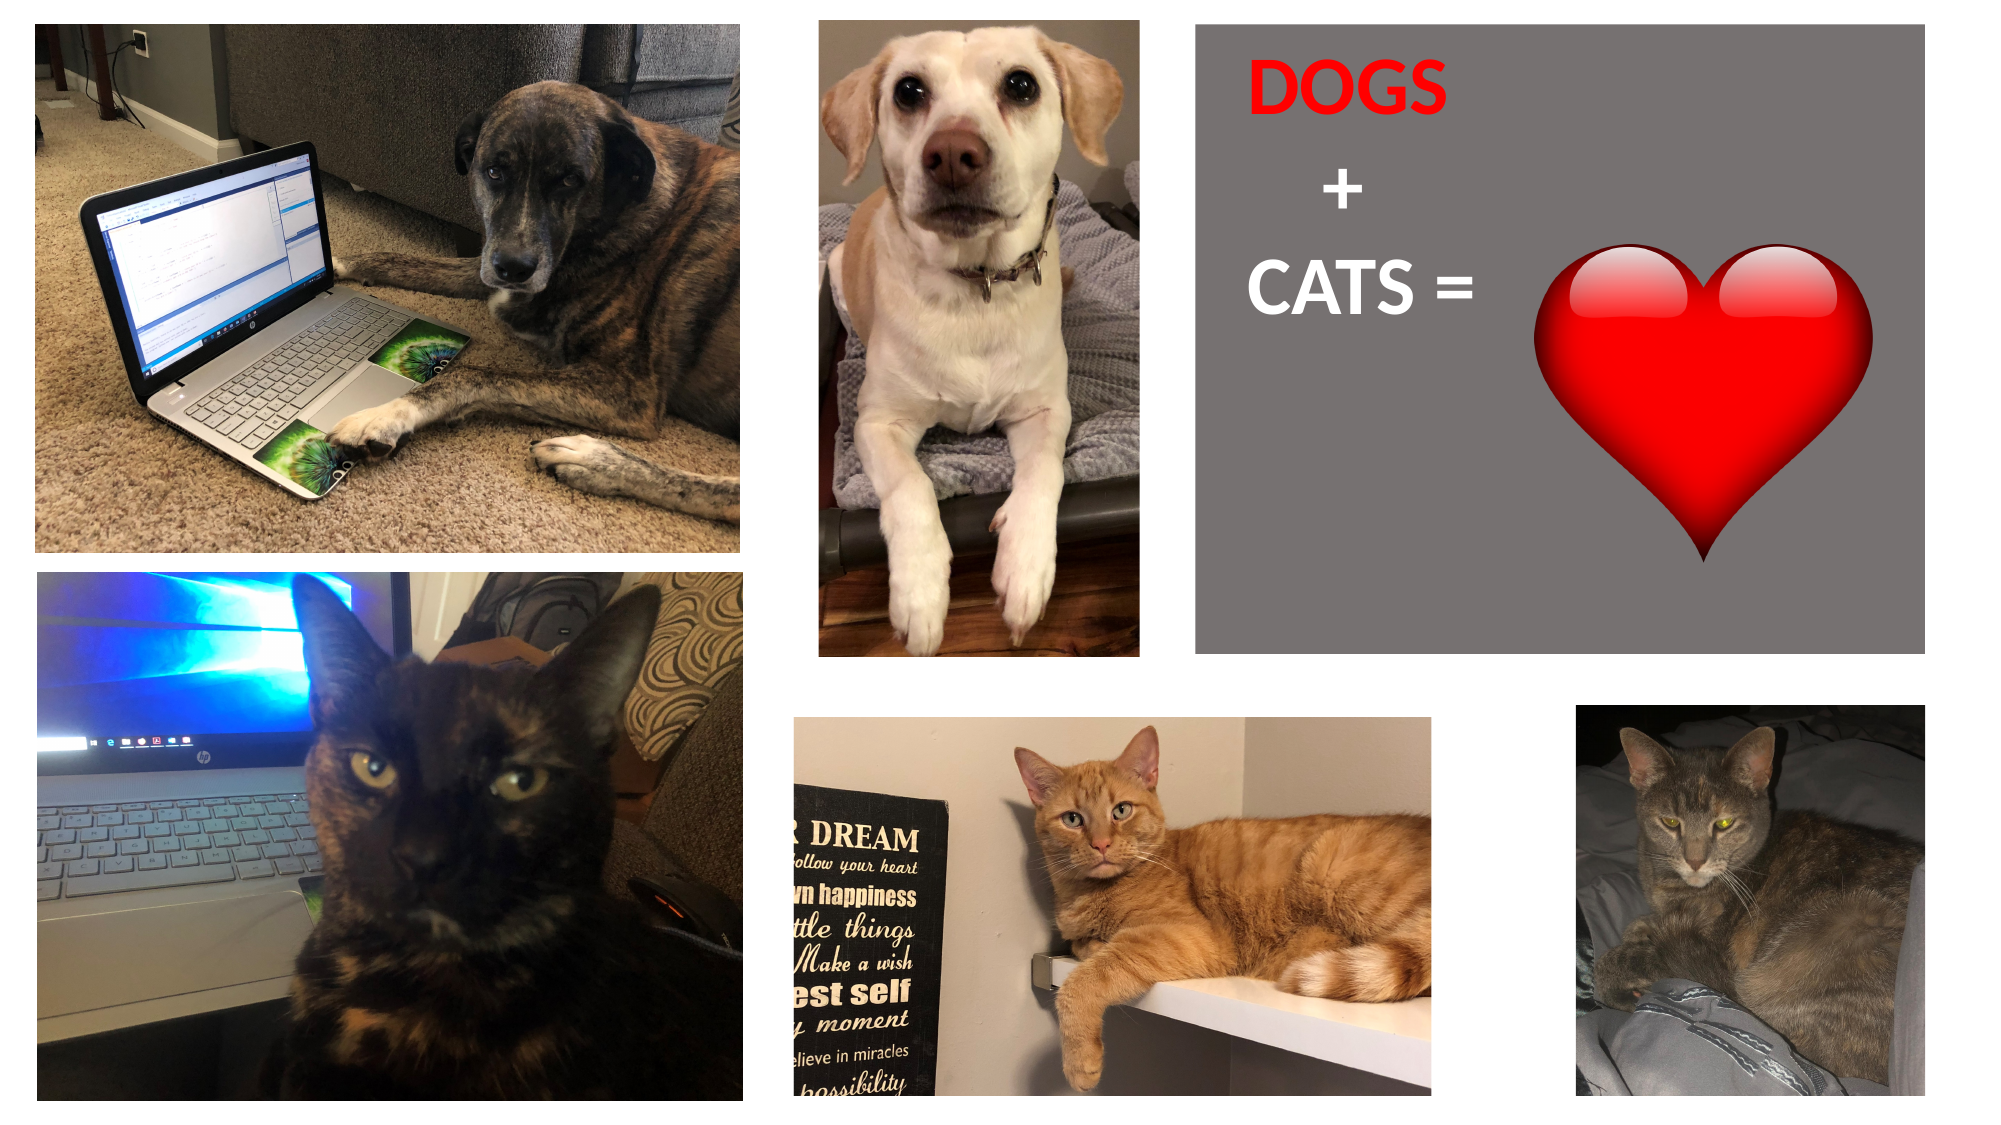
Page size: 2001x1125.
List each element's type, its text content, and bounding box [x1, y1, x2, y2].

picture [35, 20, 1432, 1125]
picture [37, 572, 743, 1101]
text_box DOGS + CATS = [1195, 24, 1925, 654]
picture [1555, 705, 1946, 1096]
picture [1534, 244, 1873, 563]
